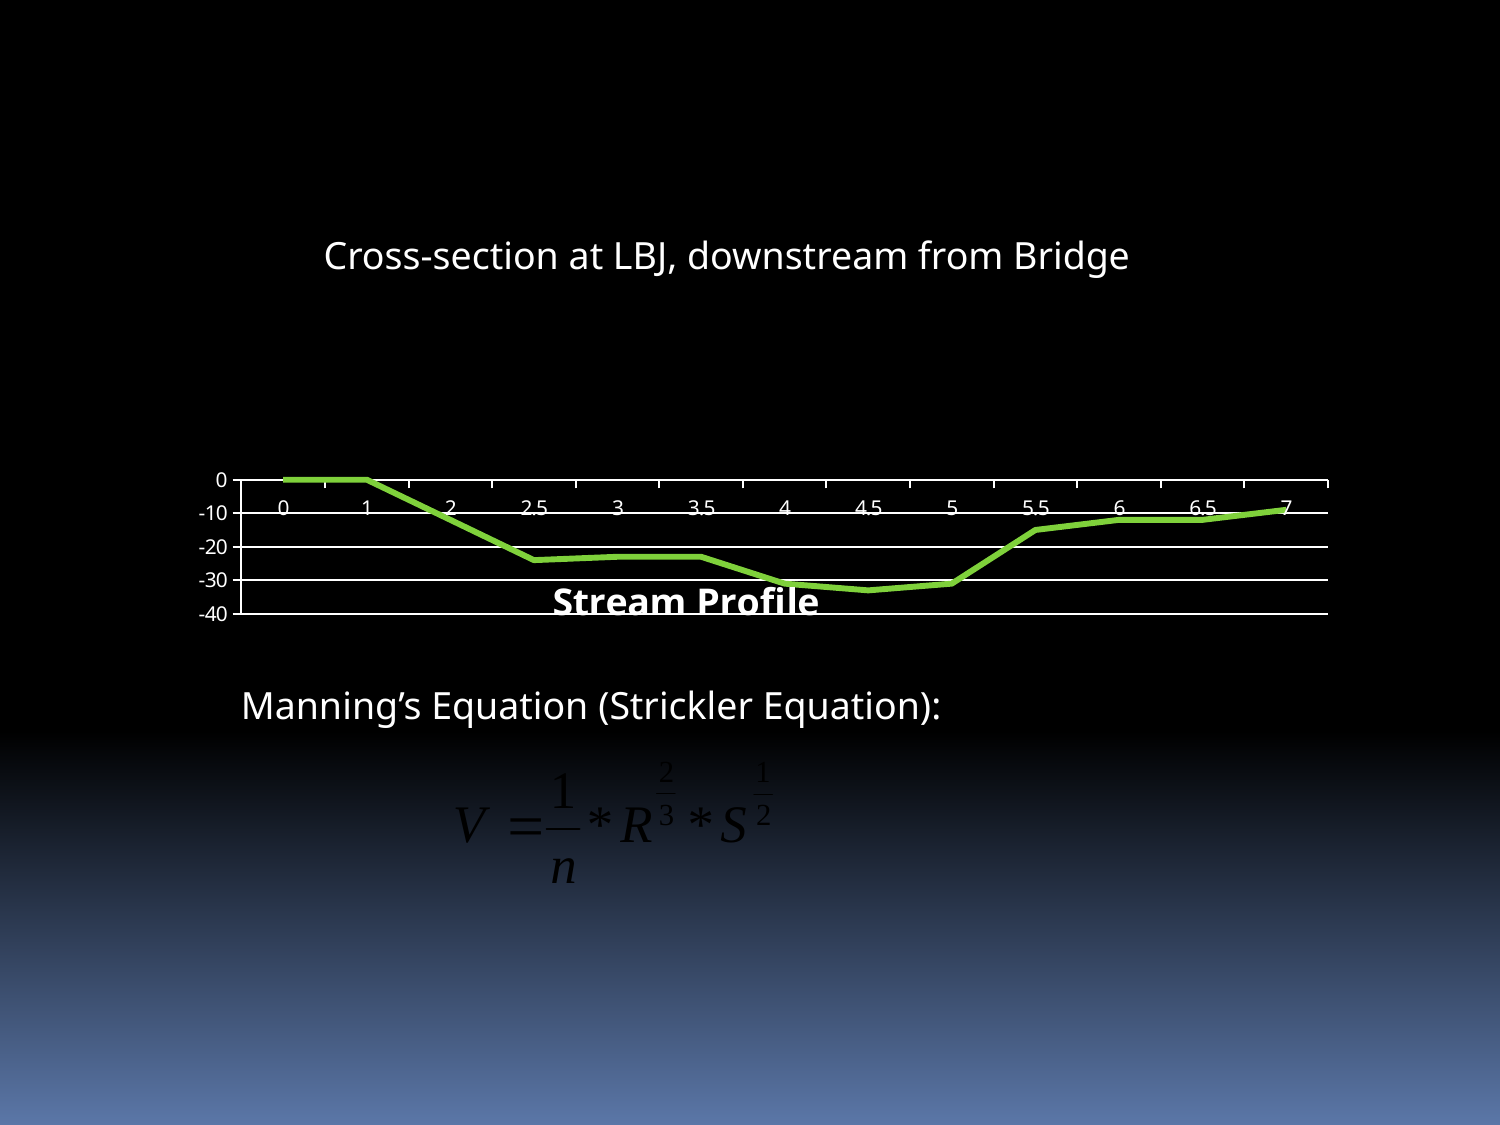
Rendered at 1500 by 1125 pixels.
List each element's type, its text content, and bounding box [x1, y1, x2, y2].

text_box Manning’s Equation (Strickler Equation): [226, 674, 957, 735]
chart [174, 374, 1352, 638]
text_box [449, 749, 784, 896]
text_box Cross-section at LBJ, downstream from Bridge [308, 224, 1146, 285]
